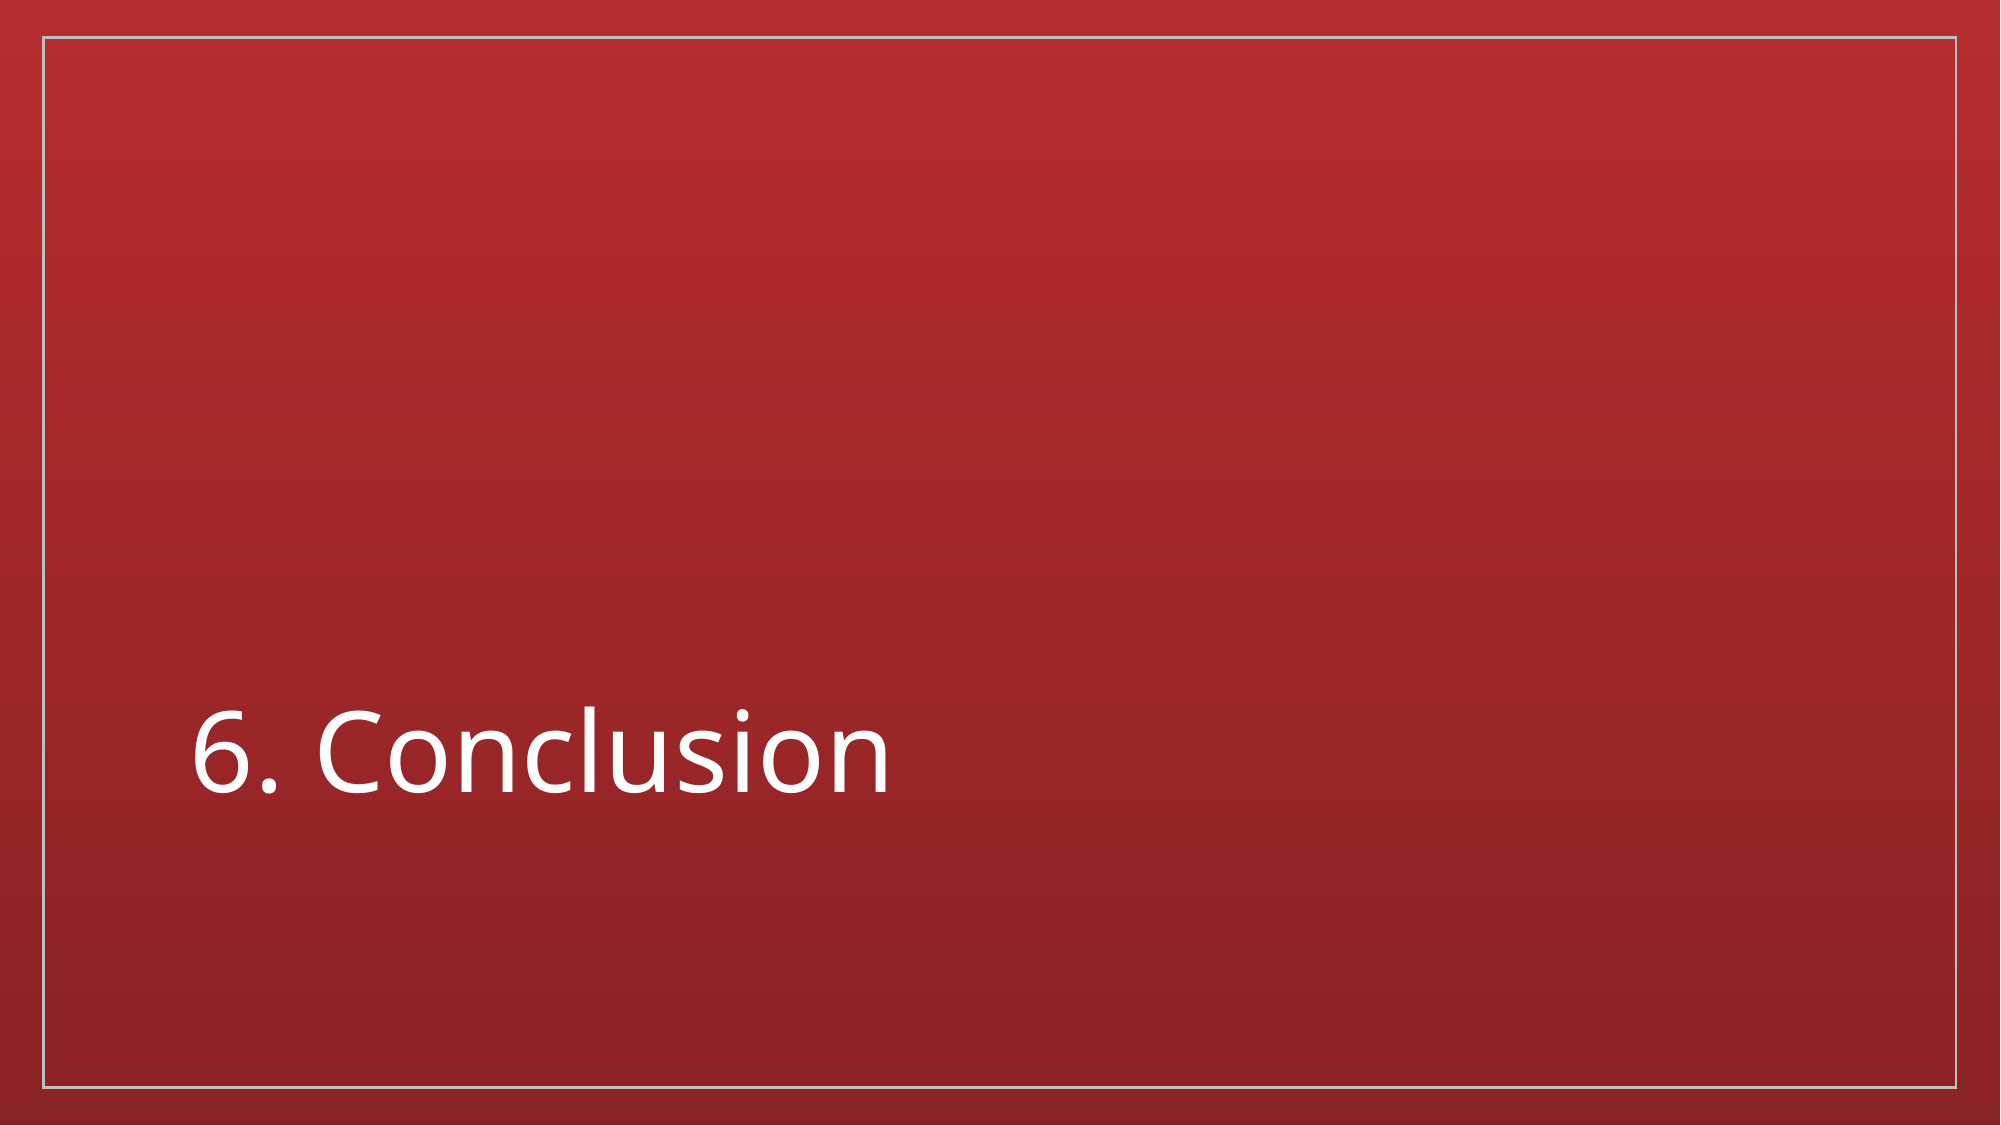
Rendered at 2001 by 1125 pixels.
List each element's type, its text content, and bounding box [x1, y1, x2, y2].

title 6. Conclusion [174, 299, 1450, 822]
